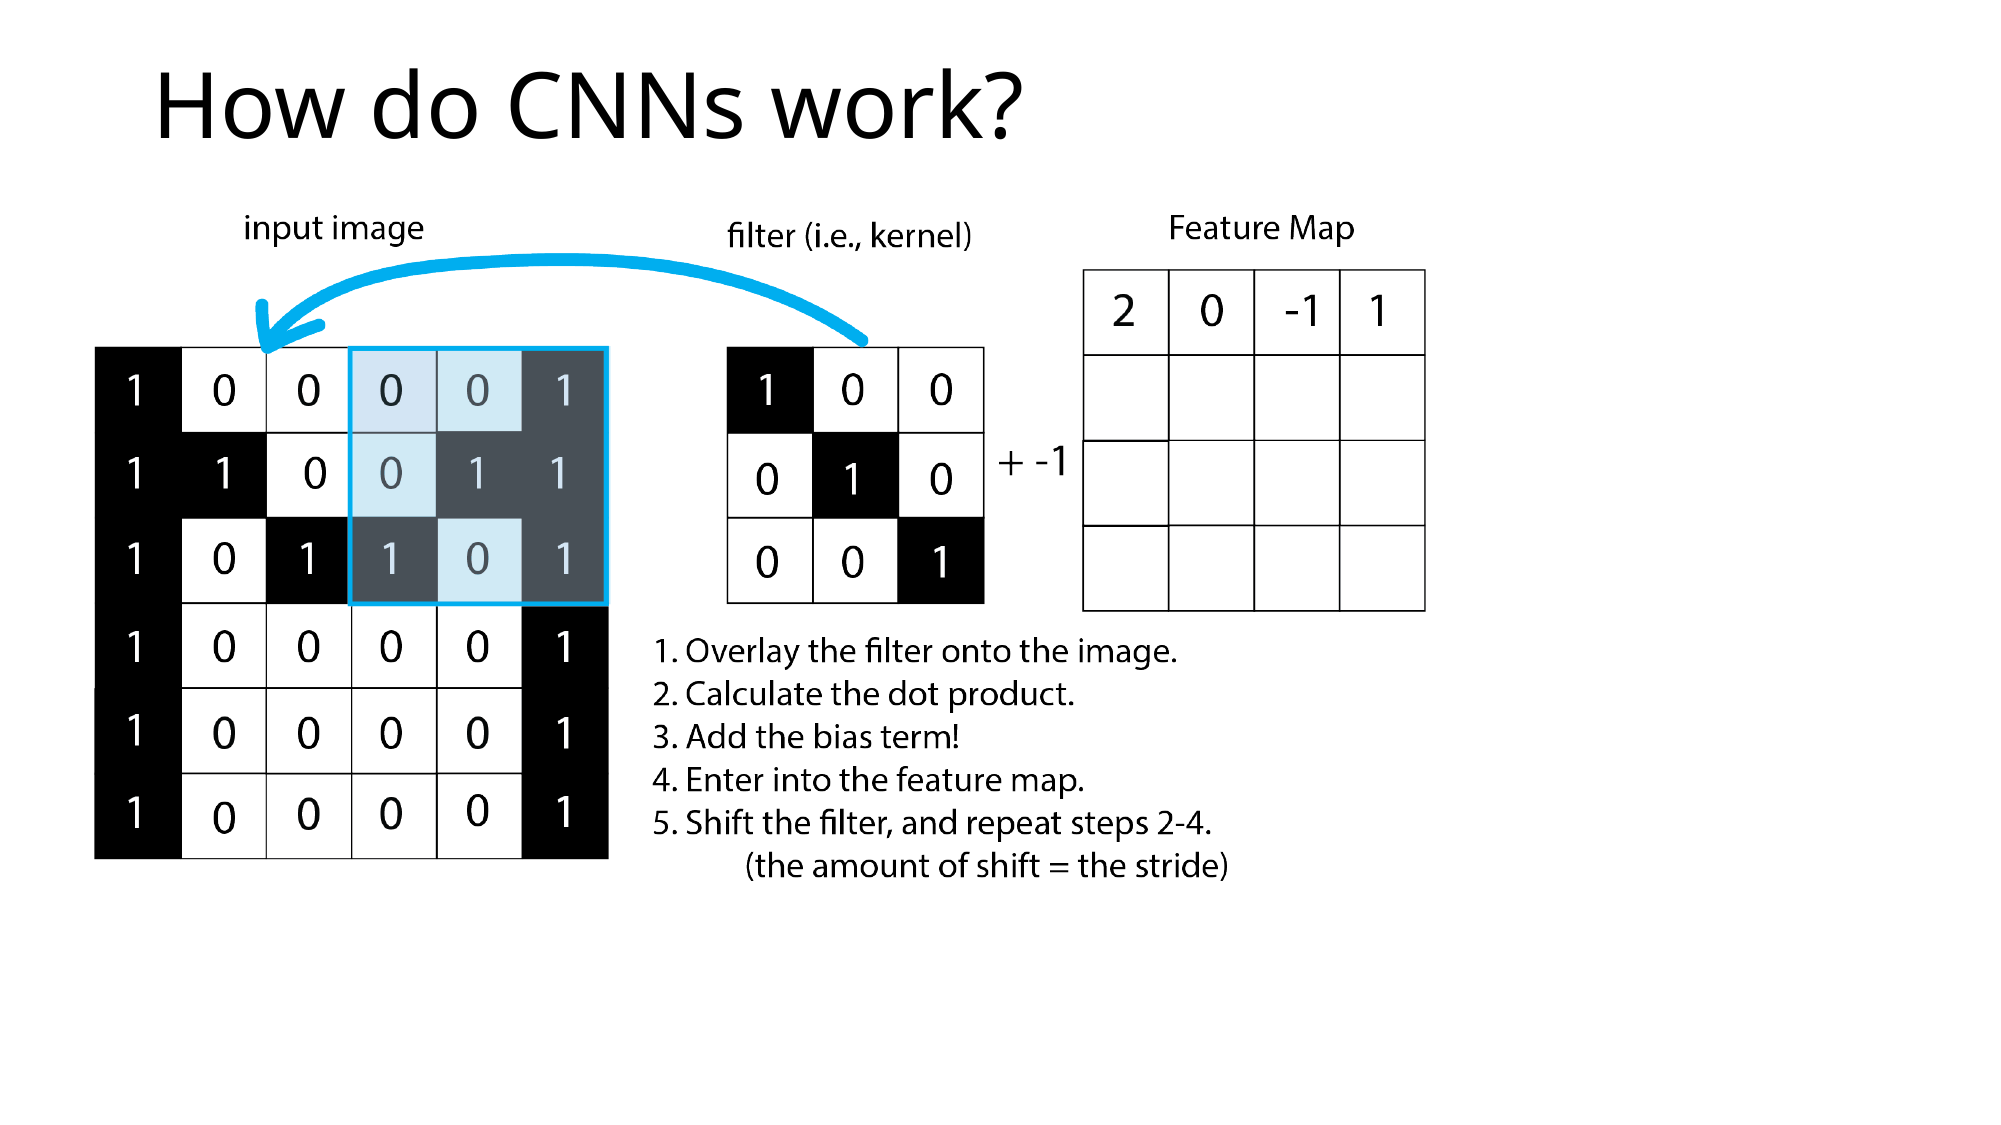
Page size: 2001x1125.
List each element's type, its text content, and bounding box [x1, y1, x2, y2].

title How do CNNs work? [137, 0, 1863, 218]
picture [90, 209, 1426, 1102]
